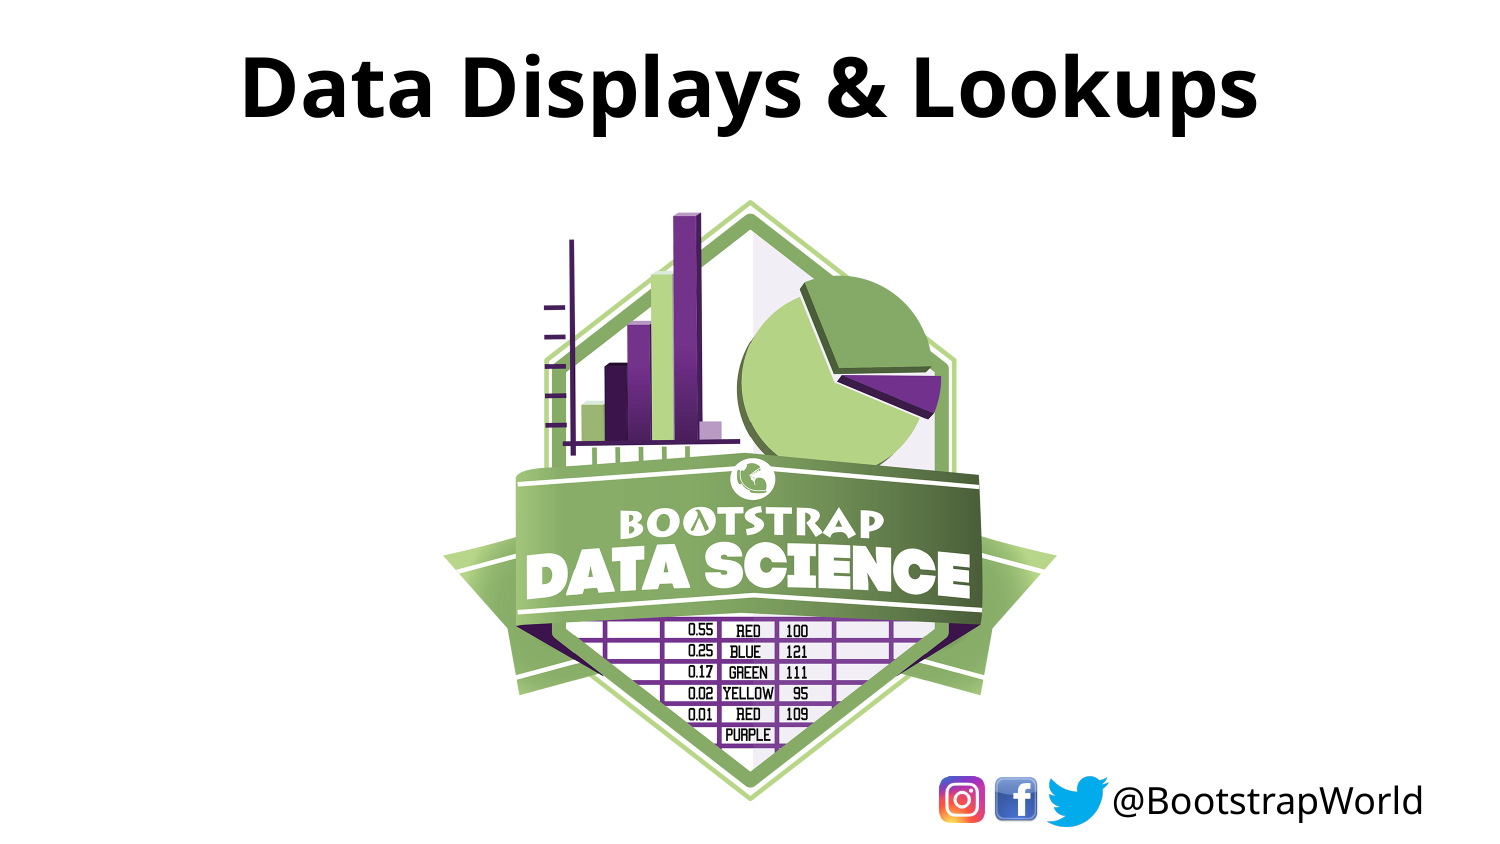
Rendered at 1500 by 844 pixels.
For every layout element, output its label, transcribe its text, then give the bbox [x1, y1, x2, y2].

picture [399, 150, 1118, 844]
title Data Displays & Lookups [51, 25, 1449, 144]
